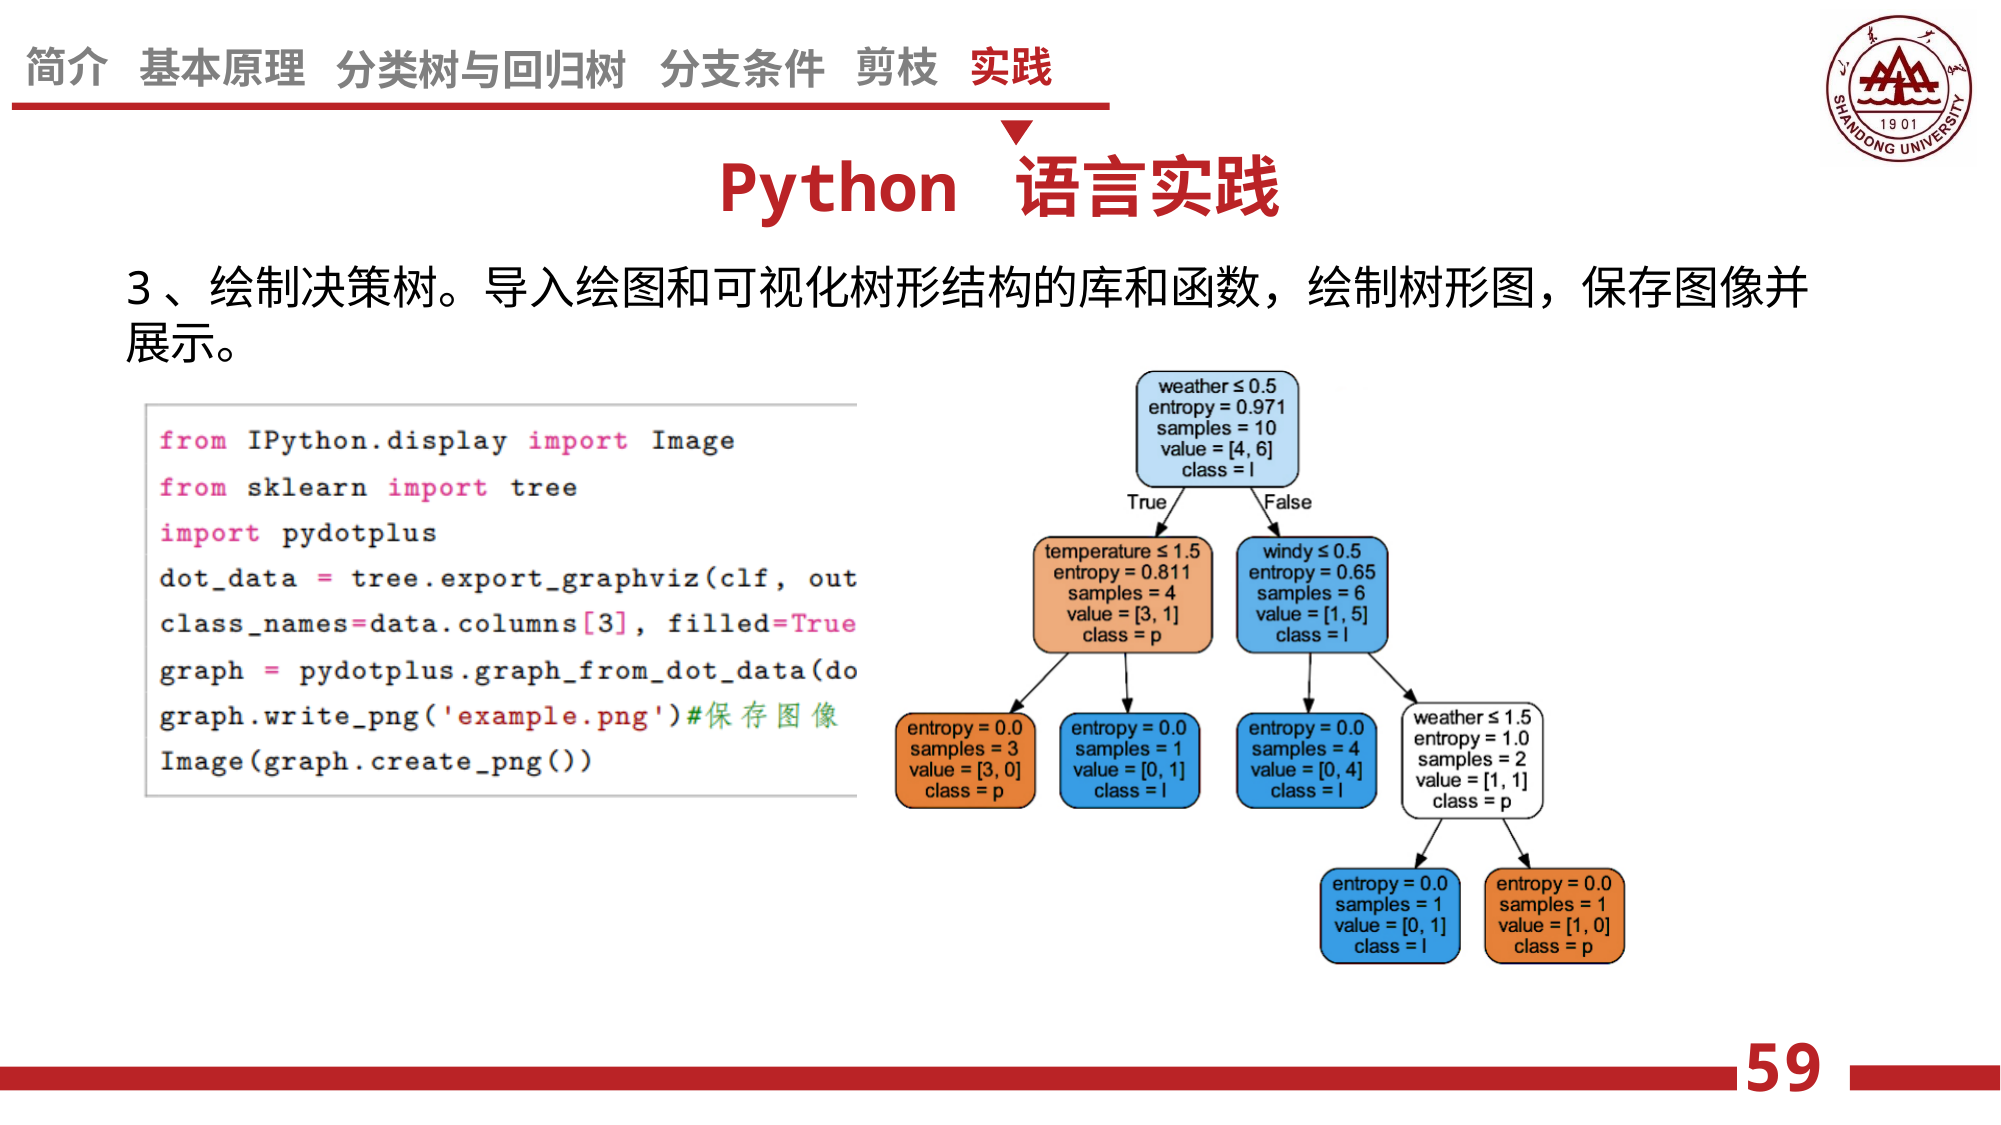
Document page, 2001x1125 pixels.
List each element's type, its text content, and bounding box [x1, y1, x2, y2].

text_box 3、绘制决策树。导入绘图和可视化树形结构的库和函数，绘制树形图，保存图像并 展示。 [110, 250, 1834, 998]
picture [110, 346, 1704, 980]
text_box Python 语言实践 [703, 137, 1297, 233]
picture [1820, 9, 1977, 167]
